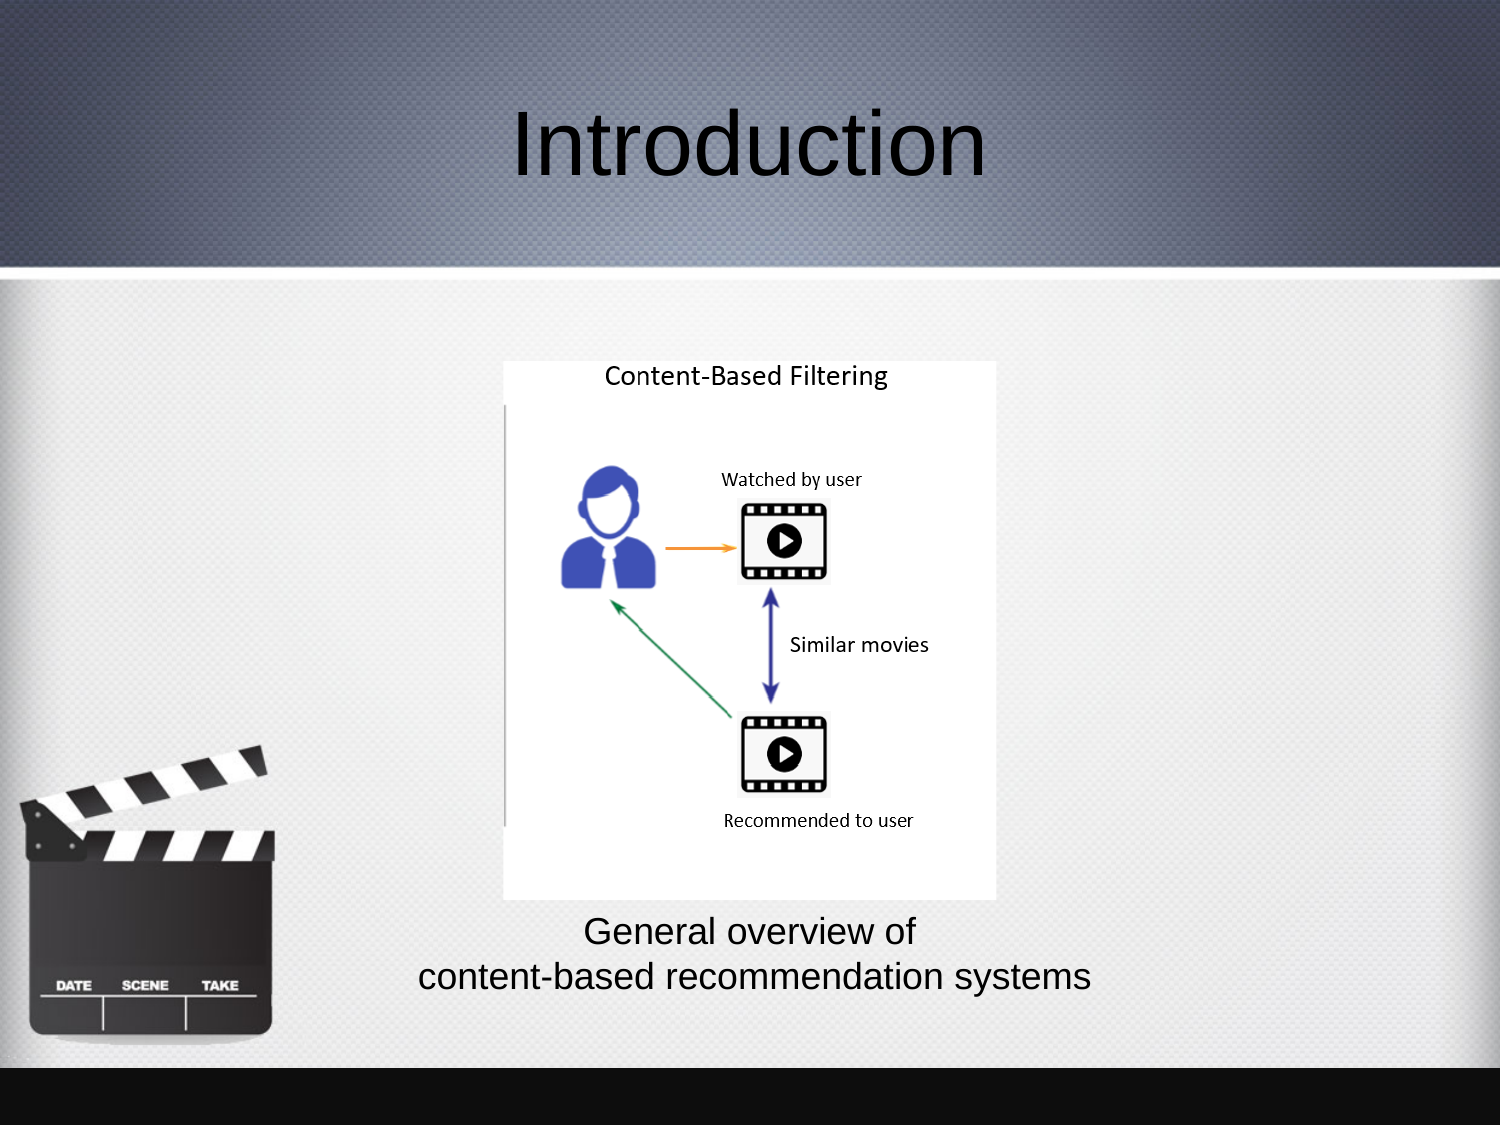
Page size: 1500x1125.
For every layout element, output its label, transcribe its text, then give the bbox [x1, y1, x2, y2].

title Introduction [75, 45, 1425, 233]
picture [0, 0, 1500, 1068]
text_box General overview of content-based recommendation systems [403, 899, 1107, 1005]
text_box [0, 1068, 1500, 1125]
